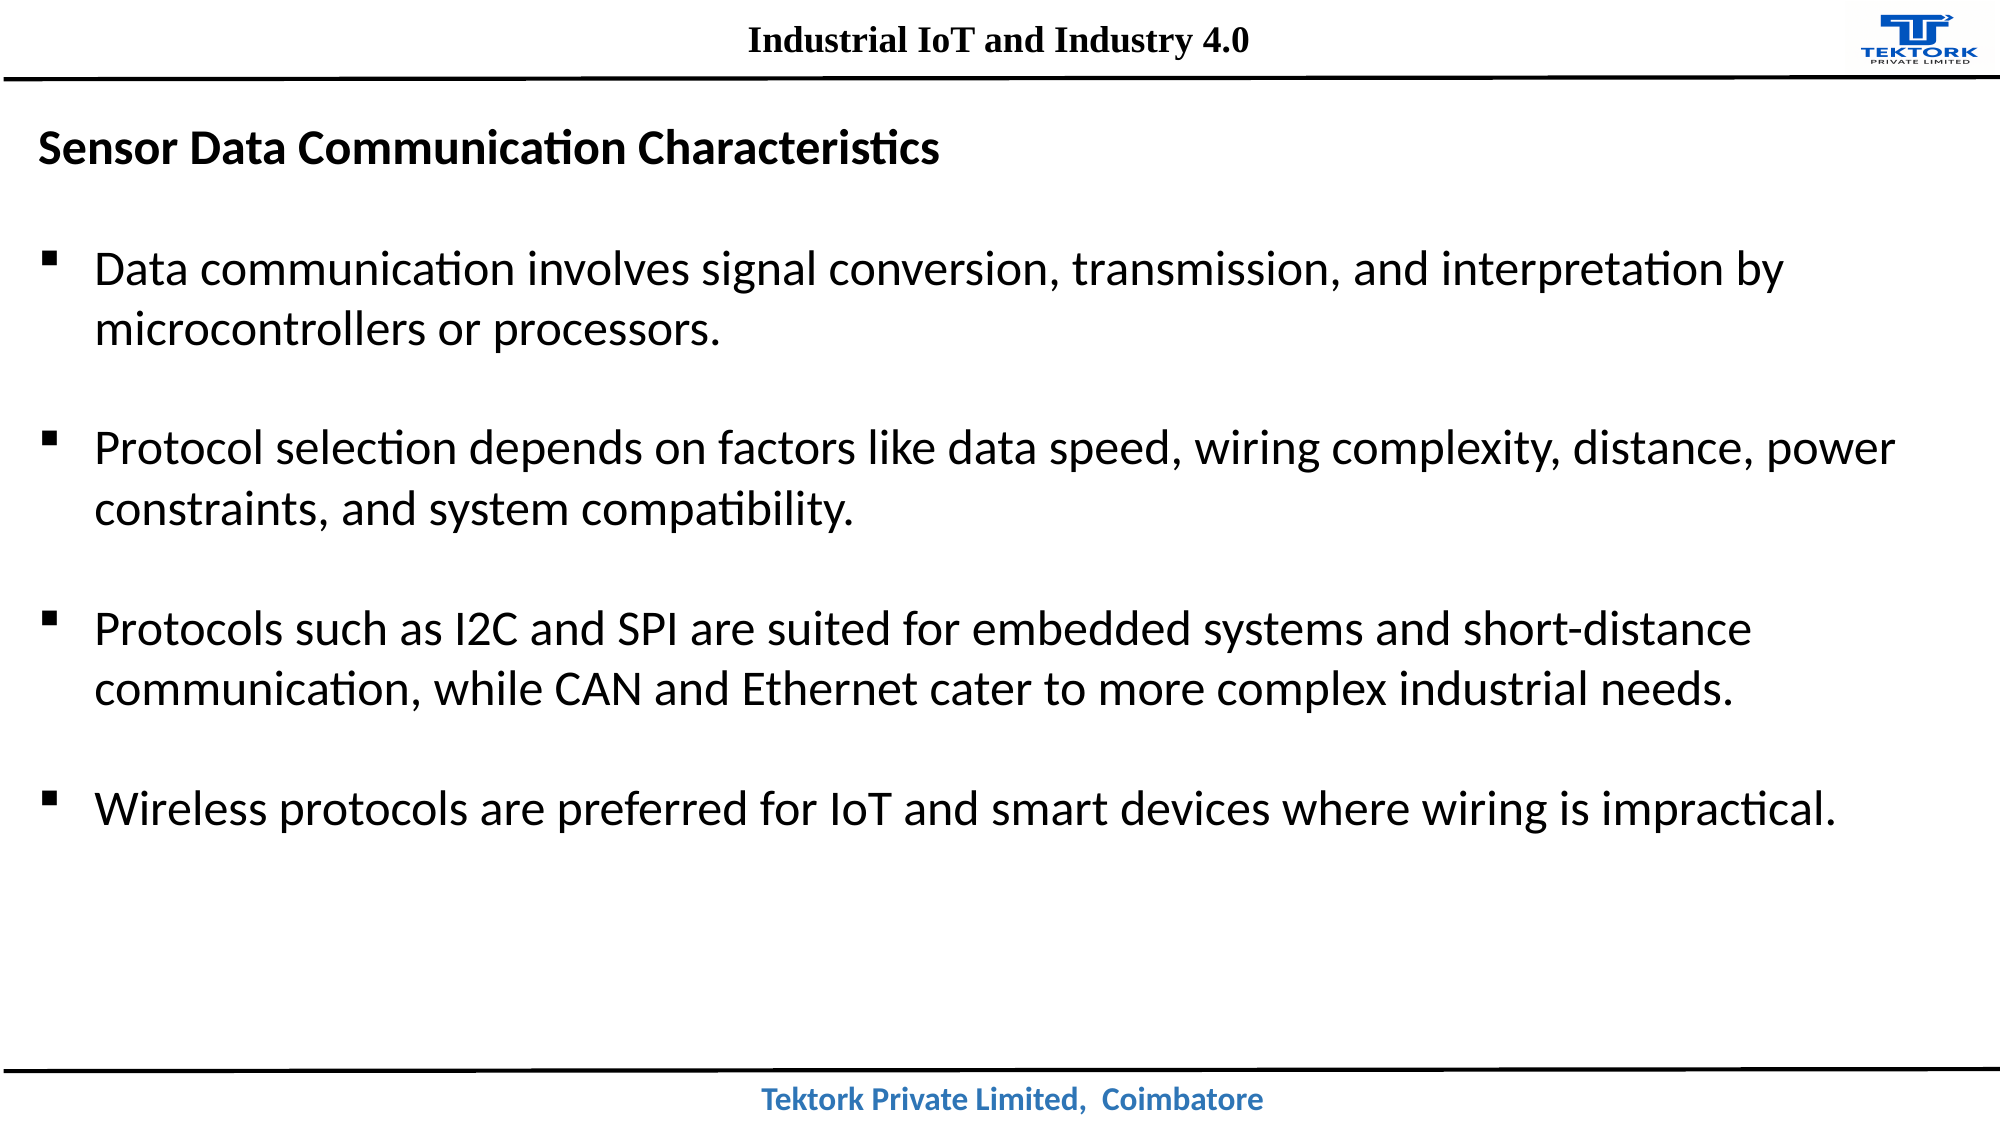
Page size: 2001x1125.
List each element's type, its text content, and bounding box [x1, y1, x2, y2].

text_box Sensor Data Communication Characteristics Data communication involves signal conversion, transmission, and interpretation by microcontrollers or processors. Protocol selection depends on factors like data speed, wiring complexity, distance, power constraints, and system compatibility. Protocols such as I2C and SPI are suited for embedded systems and short-distance communication, while CAN and Ethernet cater to more complex industrial needs. Wireless protocols are preferred for IoT and smart devices where wiring is impractical. [23, 107, 1971, 843]
picture [1845, 1, 1995, 77]
text_box Tektork Private Limited, Coimbatore [419, 1072, 1608, 1125]
text_box Industrial IoT and Industry 4.0 [732, 7, 1267, 68]
